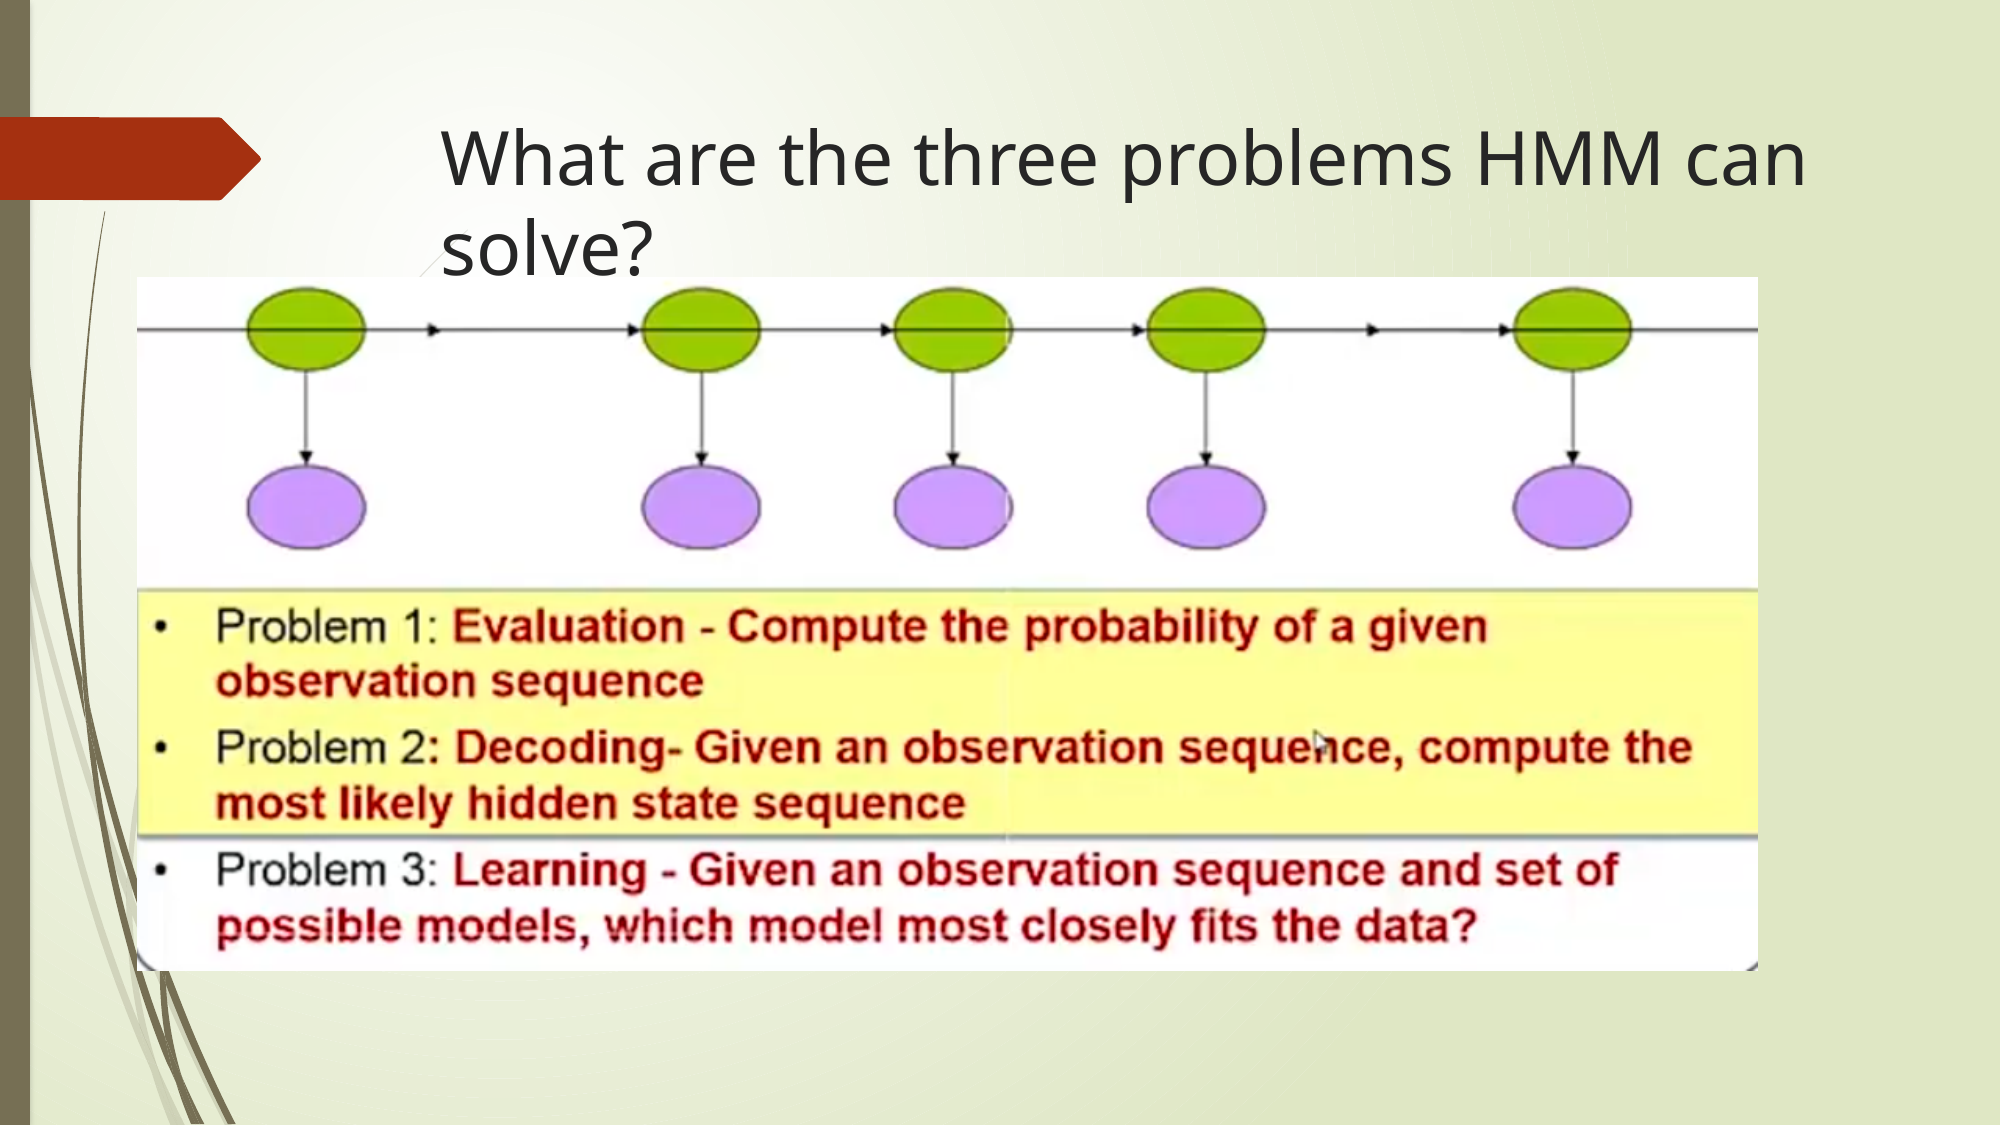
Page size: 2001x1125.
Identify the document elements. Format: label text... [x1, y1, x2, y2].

title What are the three problems HMM can solve? [425, 102, 1888, 313]
picture [137, 276, 1758, 972]
